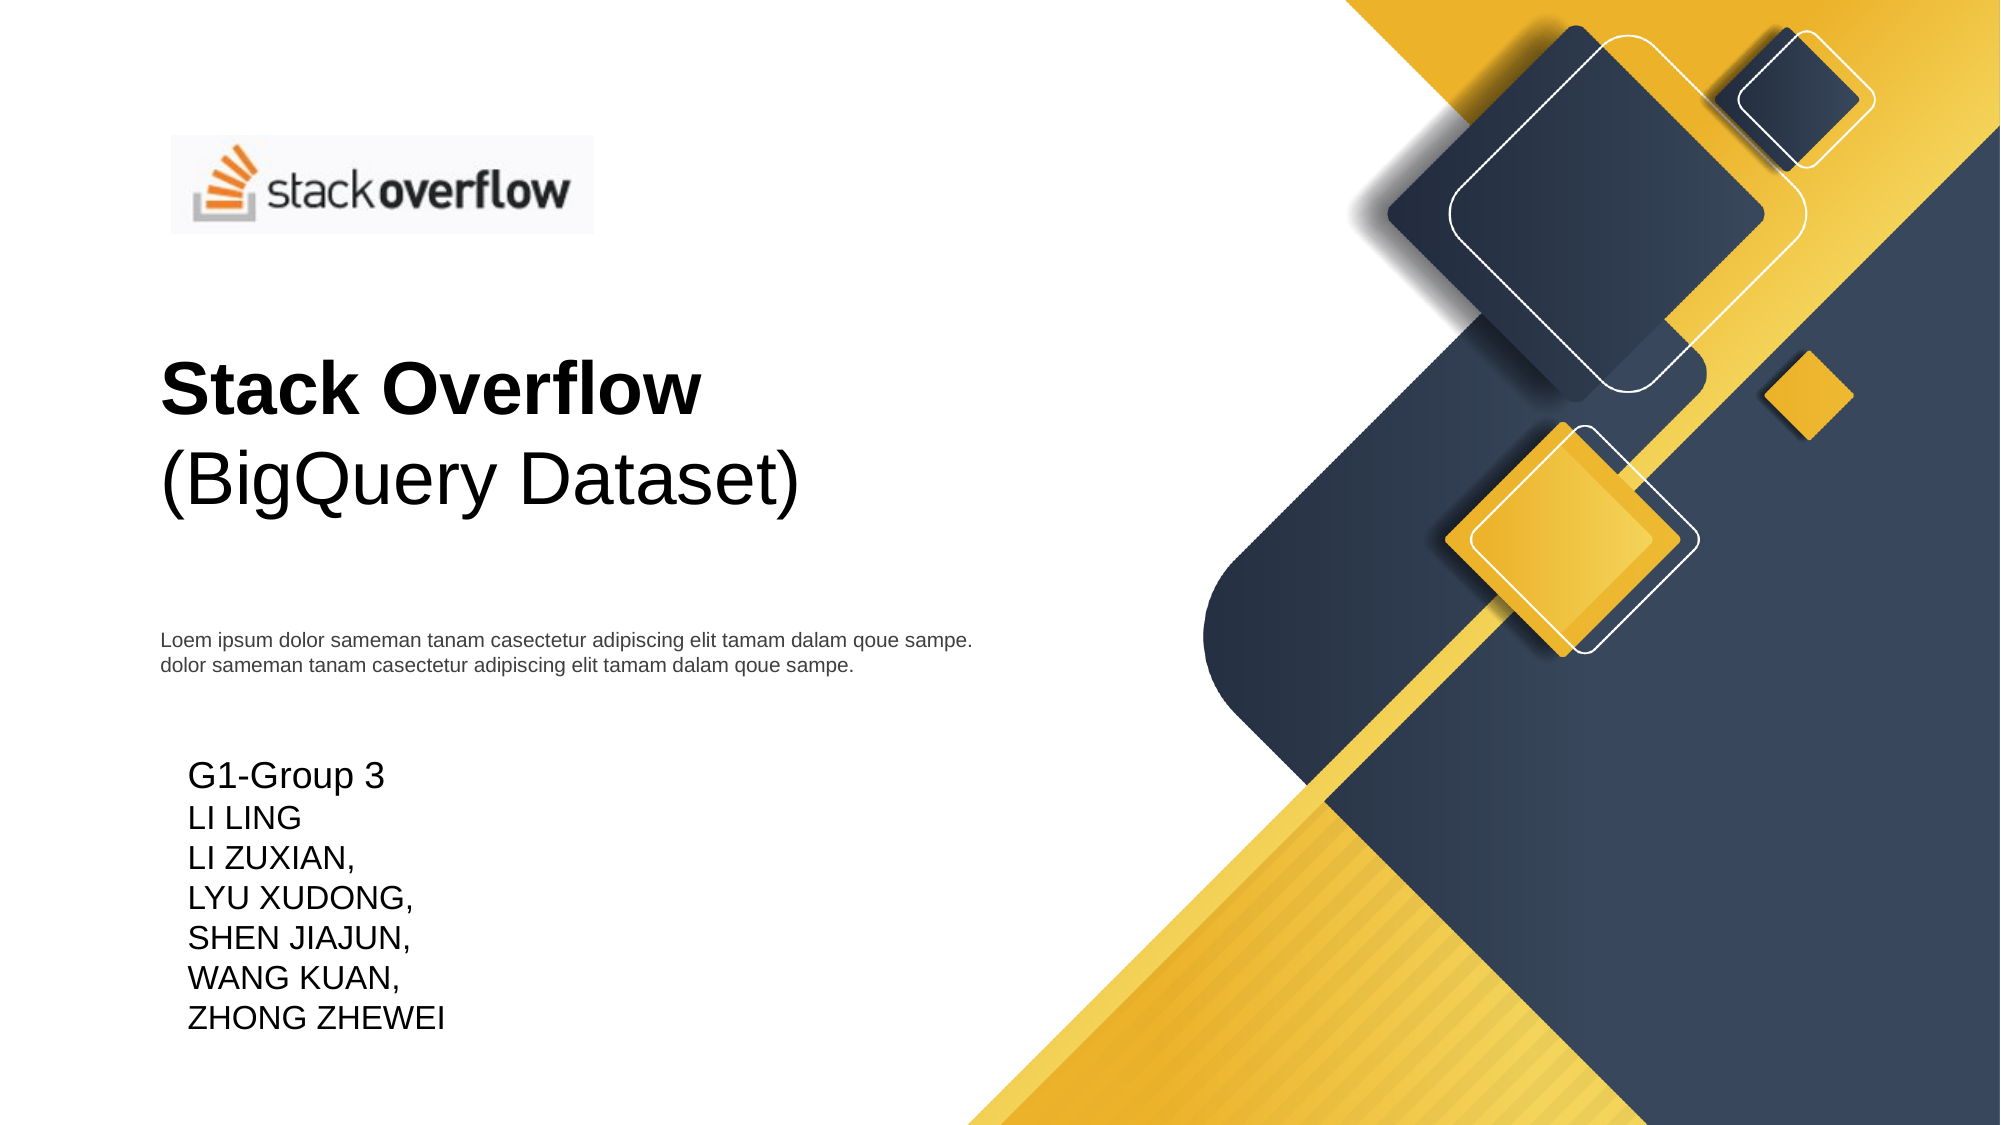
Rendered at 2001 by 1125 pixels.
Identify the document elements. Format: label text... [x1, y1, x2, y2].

text_box G1-Group 3 LI LING LI ZUXIAN, LYU XUDONG, SHEN JIAJUN, WANG KUAN, ZHONG ZHEWEI [172, 743, 471, 1044]
picture [0, 0, 2000, 1125]
text_box Loem ipsum dolor sameman tanam casectetur adipiscing elit tamam dalam qoue sampe. dolor sameman tanam casectetur adipiscing elit tamam dalam qoue sampe. [145, 619, 1008, 710]
text_box Stack Overflow (BigQuery Dataset) [145, 332, 1462, 618]
